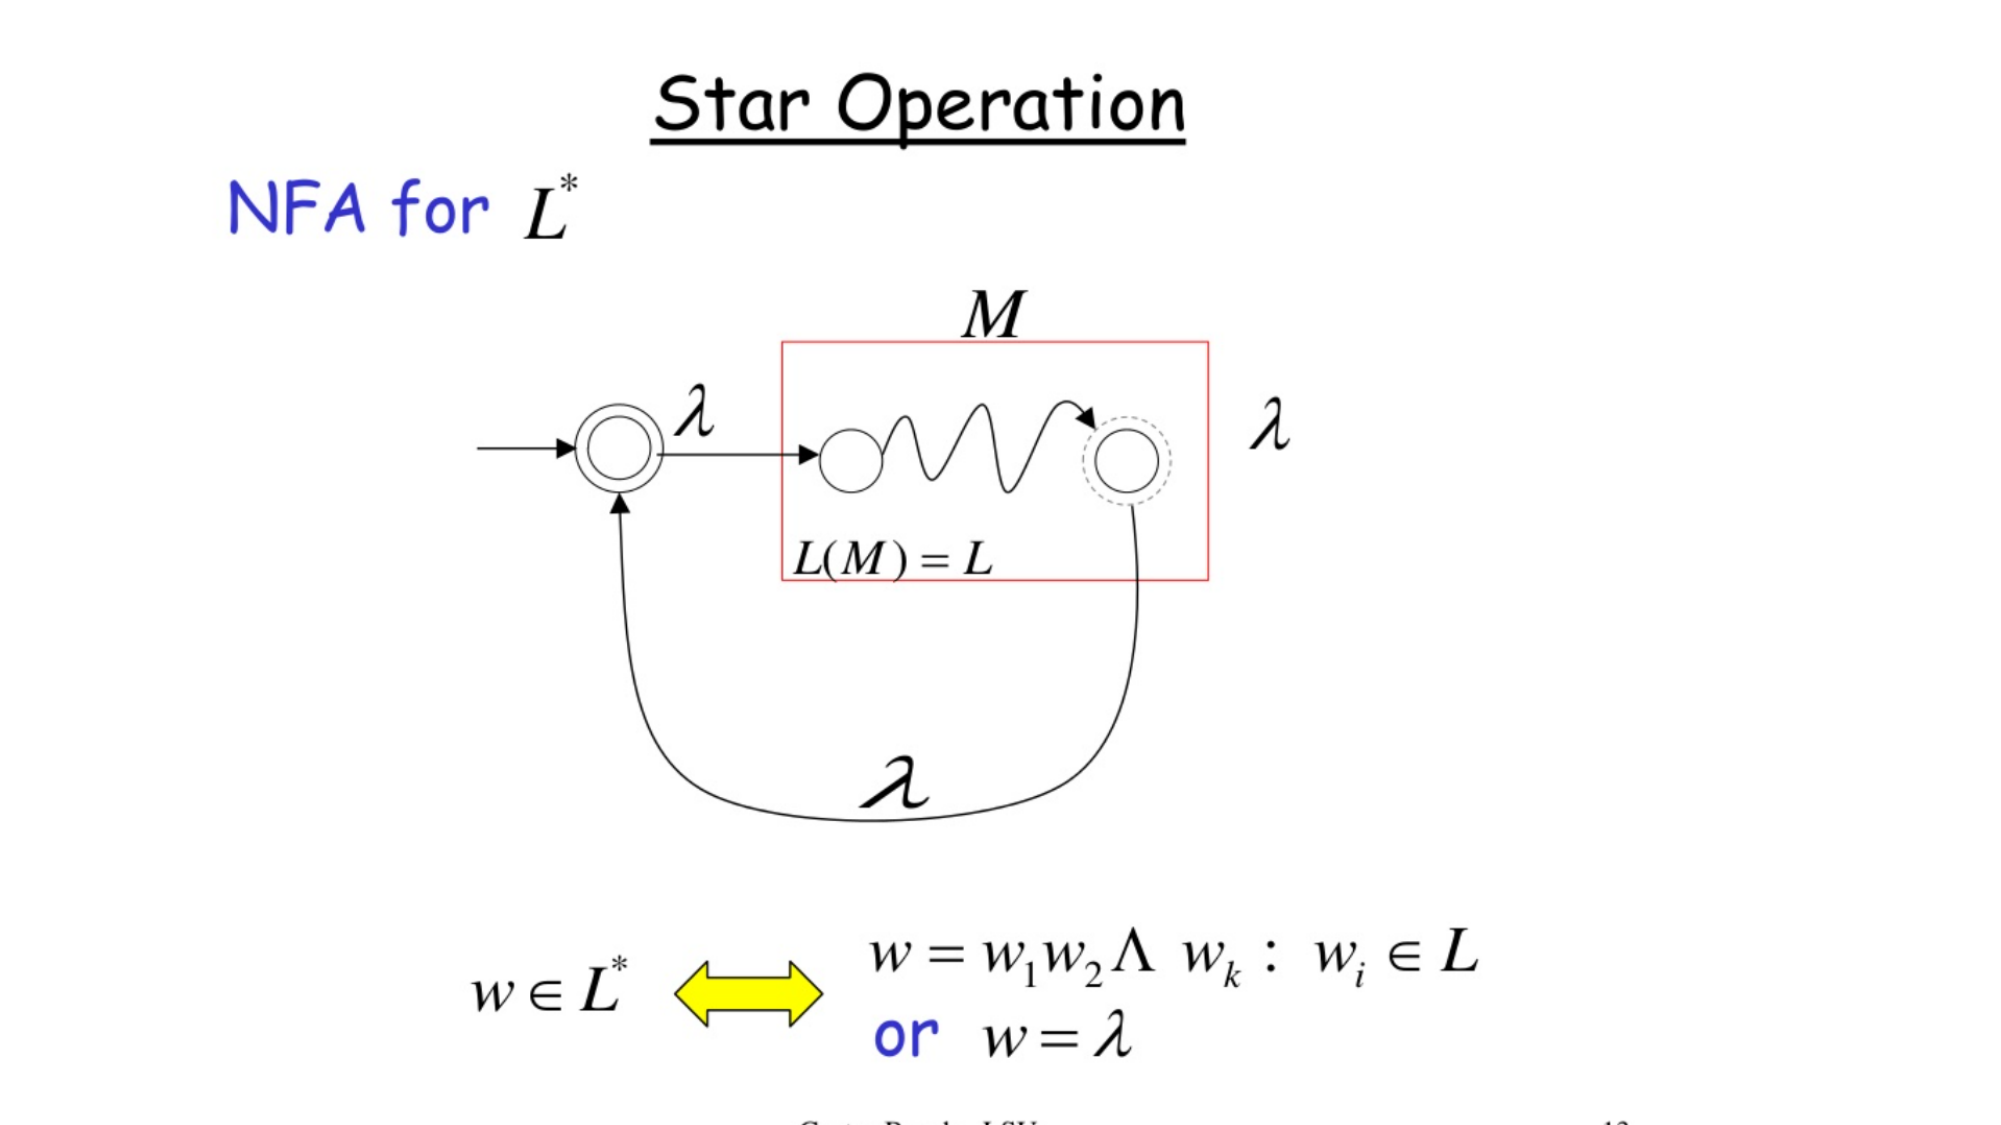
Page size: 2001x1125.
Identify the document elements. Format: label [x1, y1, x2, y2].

picture [165, 28, 1665, 1125]
